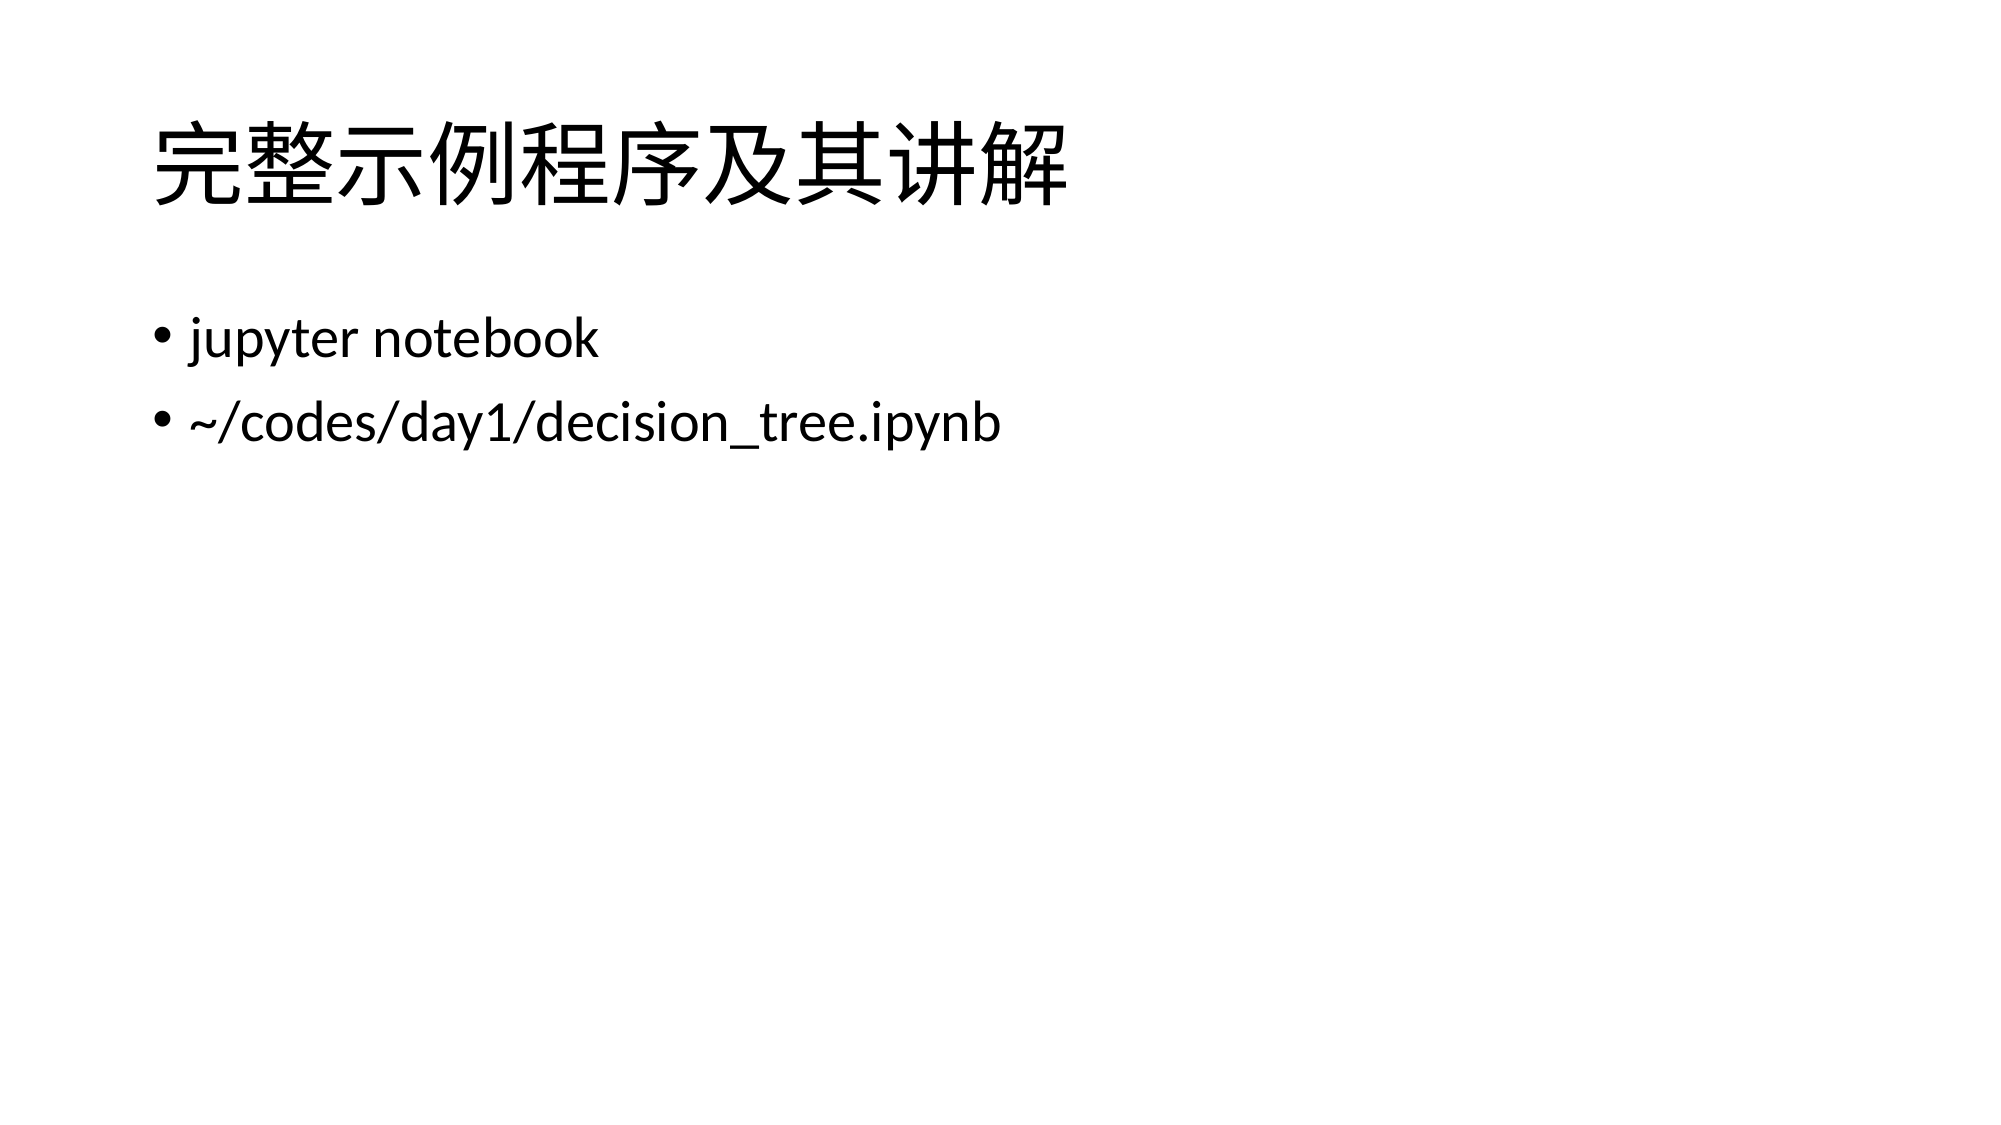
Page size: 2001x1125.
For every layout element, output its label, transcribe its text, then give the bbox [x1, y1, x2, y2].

title 完整示例程序及其讲解 [137, 59, 1863, 278]
list jupyter notebook ~/codes/day1/decision_tree.ipynb [137, 299, 1863, 1014]
